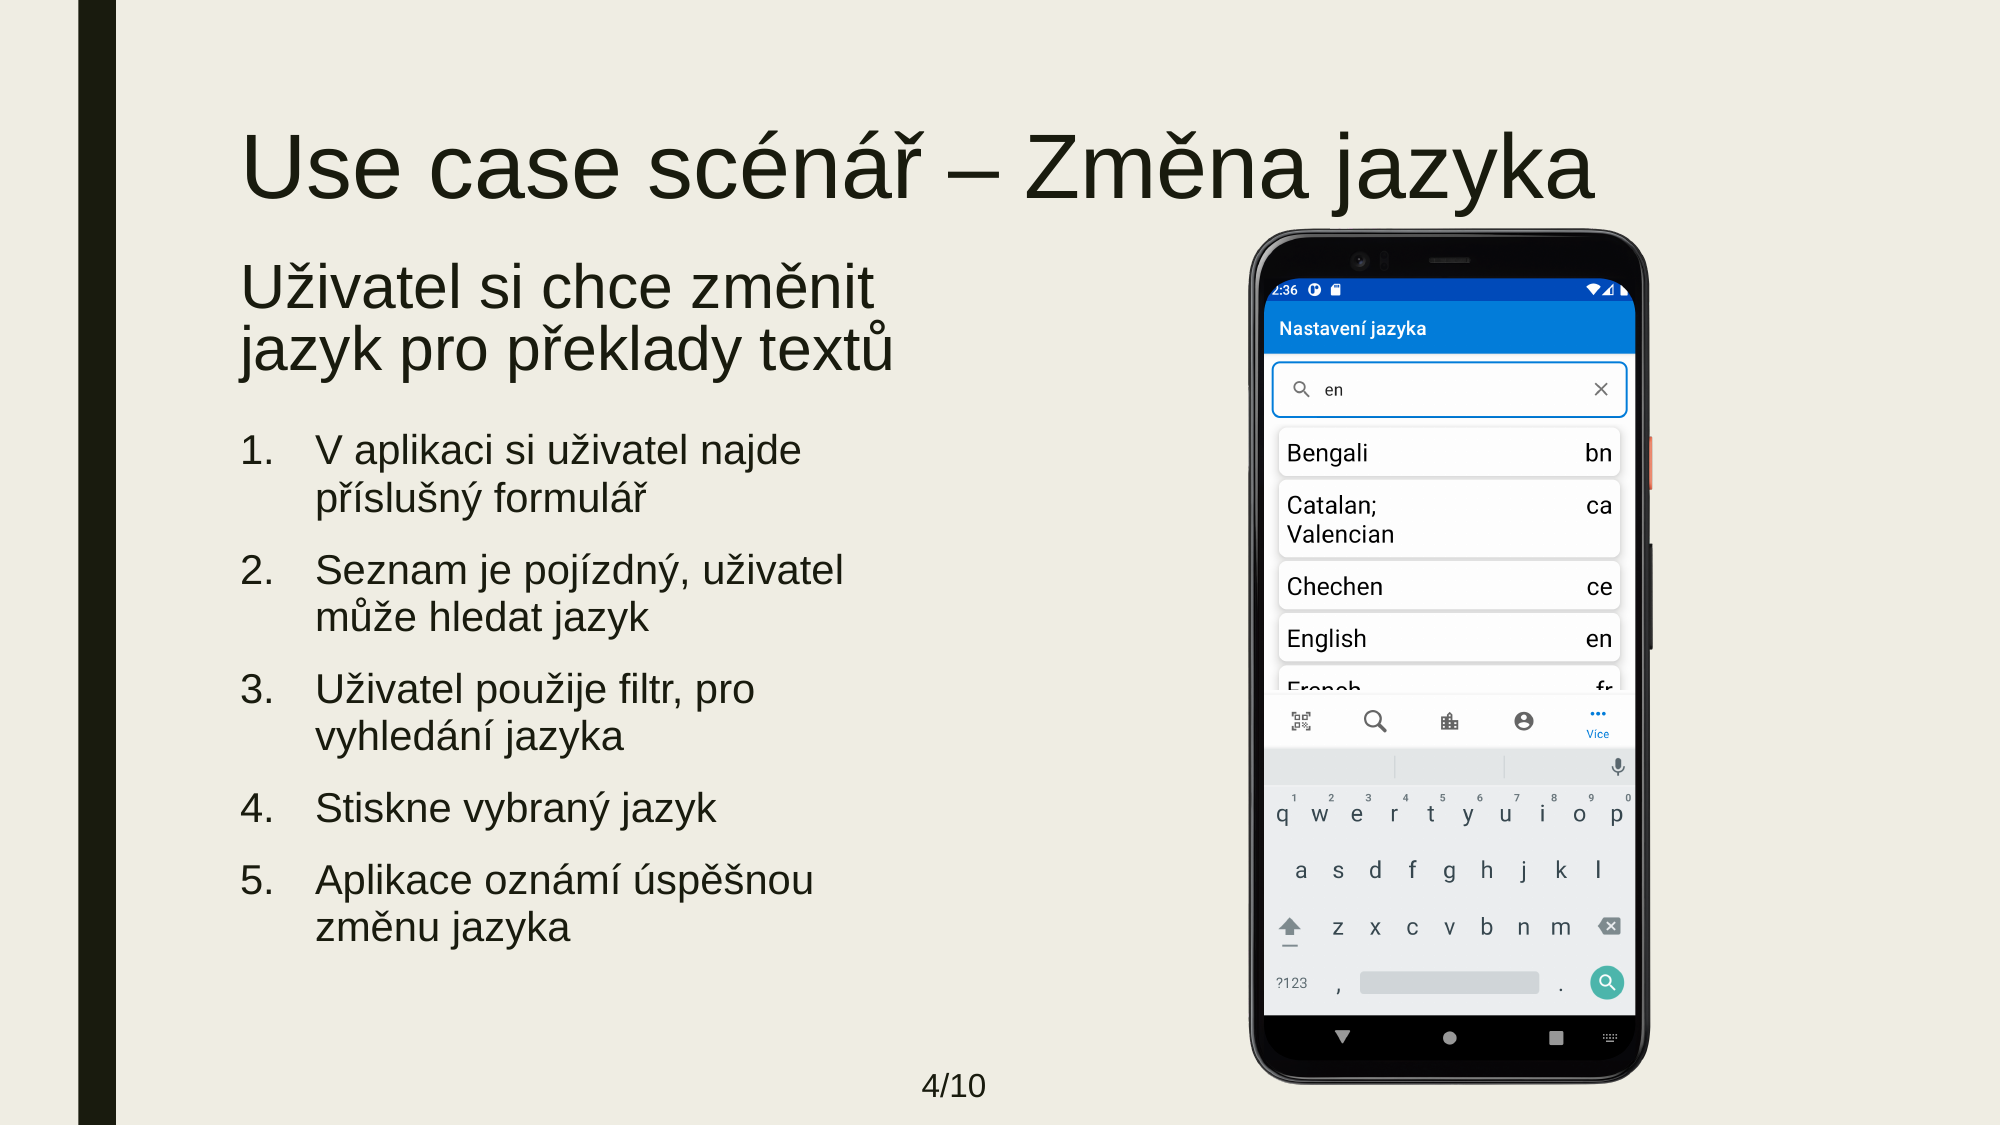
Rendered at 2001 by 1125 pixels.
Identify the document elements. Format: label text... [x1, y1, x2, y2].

slide_number 4/10 [823, 1051, 1085, 1118]
title Use case scénář – Změna jazyka [225, 112, 1800, 229]
list Uživatel si chce změnit jazyk pro překlady textů [225, 250, 954, 386]
picture [1248, 228, 1653, 1085]
list V aplikaci si uživatel najde příslušný formulář Seznam je pojízdný, uživatel může hledat jazyk Uživatel použije filtr, pro vyhledání jazyka Stiskne vybraný jazyk Aplikace oznámí úspěšnou změnu jazyka [225, 420, 954, 963]
